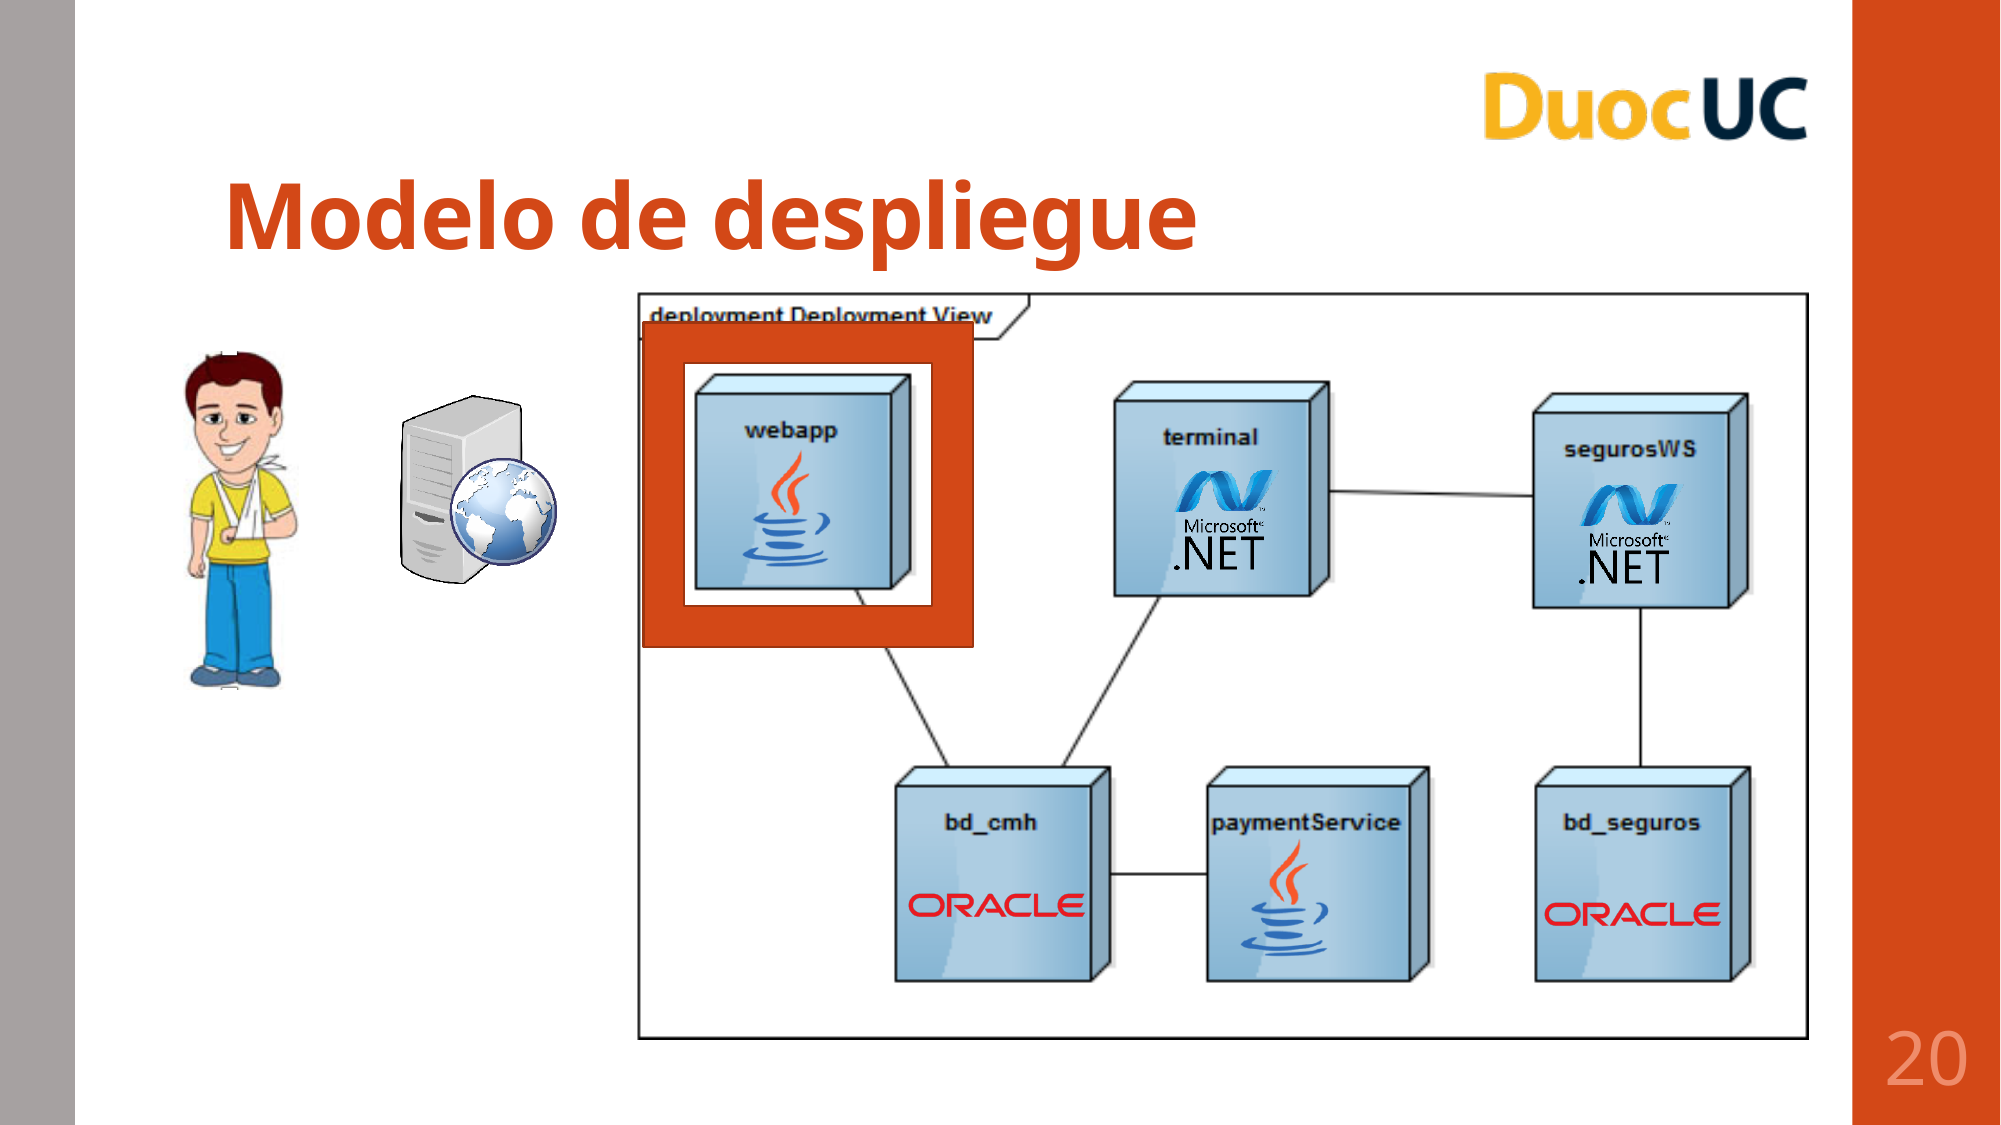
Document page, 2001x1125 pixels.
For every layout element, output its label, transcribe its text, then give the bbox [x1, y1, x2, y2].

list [636, 291, 1809, 1041]
picture [132, 351, 321, 690]
title Modelo de despliegue [206, 48, 1797, 278]
picture [1540, 898, 1723, 929]
slide_number 19 [1852, 1012, 2000, 1110]
picture [1234, 832, 1341, 964]
picture [399, 395, 557, 584]
picture [905, 889, 1087, 919]
picture [1479, 61, 1809, 149]
picture [1579, 484, 1684, 584]
picture [1173, 470, 1279, 571]
picture [735, 443, 842, 575]
